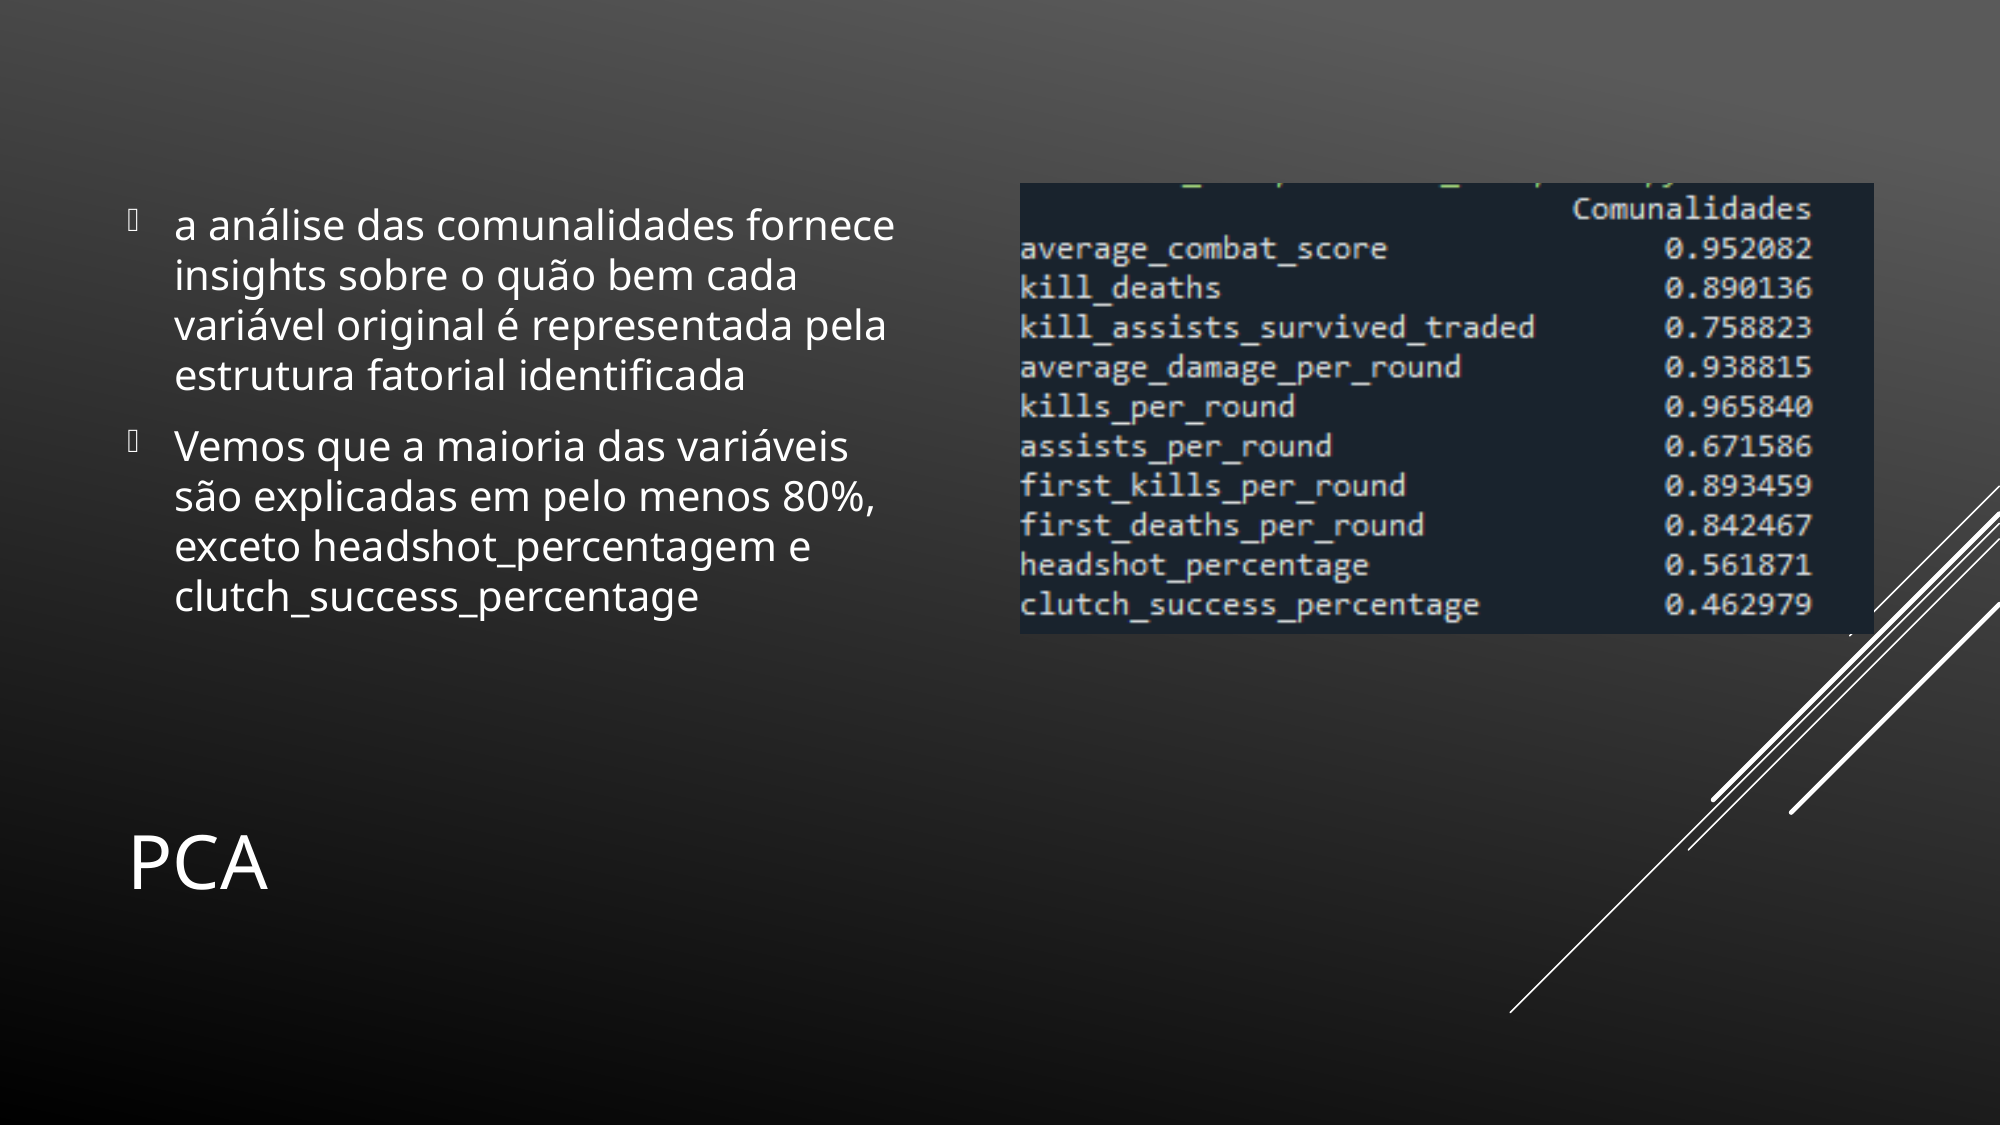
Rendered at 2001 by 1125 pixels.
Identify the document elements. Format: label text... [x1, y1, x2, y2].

title PCA [112, 736, 1513, 984]
list a análise das comunalidades fornece insights sobre o quão bem cada variável original é representada pela estrutura fatorial identificada Vemos que a maioria das variáveis são explicadas em pelo menos 80%, exceto headshot_percentagem e clutch_success_percentage [112, 112, 923, 706]
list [1020, 183, 1874, 634]
